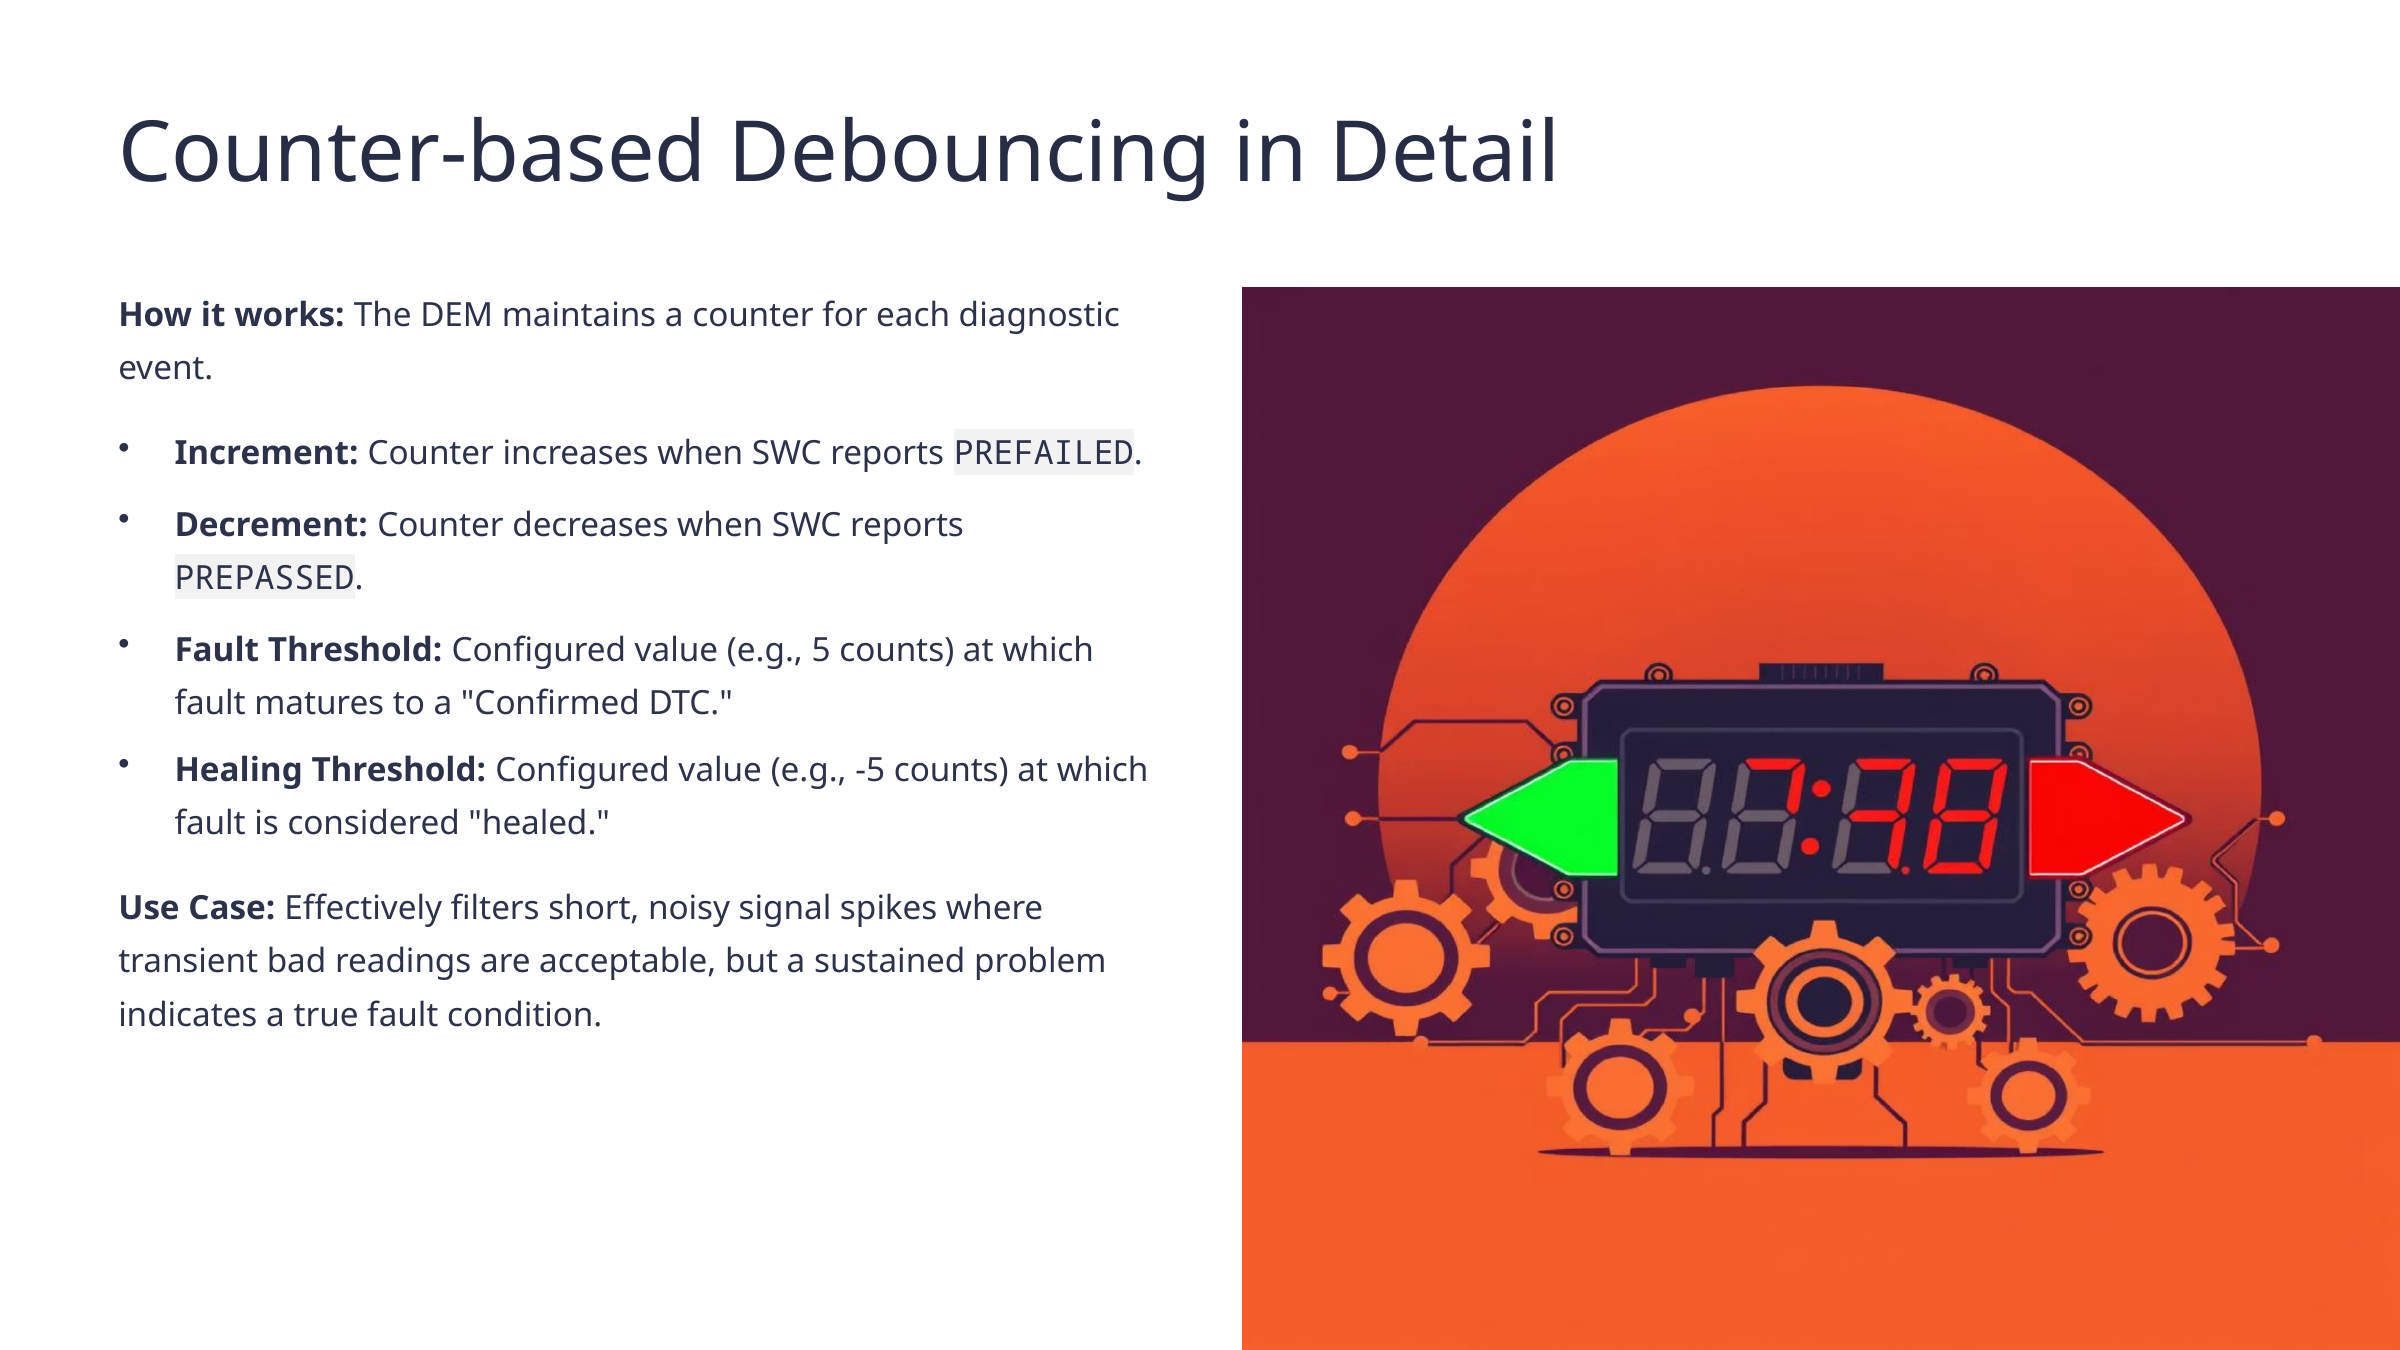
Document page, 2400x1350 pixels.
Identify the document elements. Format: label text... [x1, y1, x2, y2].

text_box Healing Threshold: Configured value (e.g., -5 counts) at which fault is considered "healed." [118, 734, 1159, 843]
text_box Increment: Counter increases when SWC reports PREFAILED. [118, 418, 1159, 478]
text_box Counter-based Debouncing in Detail [118, 92, 1482, 199]
picture [1242, 287, 2400, 1350]
text_box Fault Threshold: Configured value (e.g., 5 counts) at which fault matures to a "Confirmed DTC." [118, 614, 1159, 723]
text_box Use Case: Effectively filters short, noisy signal spikes where transient bad readings are acceptable, but a sustained problem indicates a true fault condition. [118, 873, 1159, 1036]
text_box How it works: The DEM maintains a counter for each diagnostic event. [118, 279, 1159, 389]
text_box Decrement: Counter decreases when SWC reports PREPASSED. [118, 489, 1159, 603]
